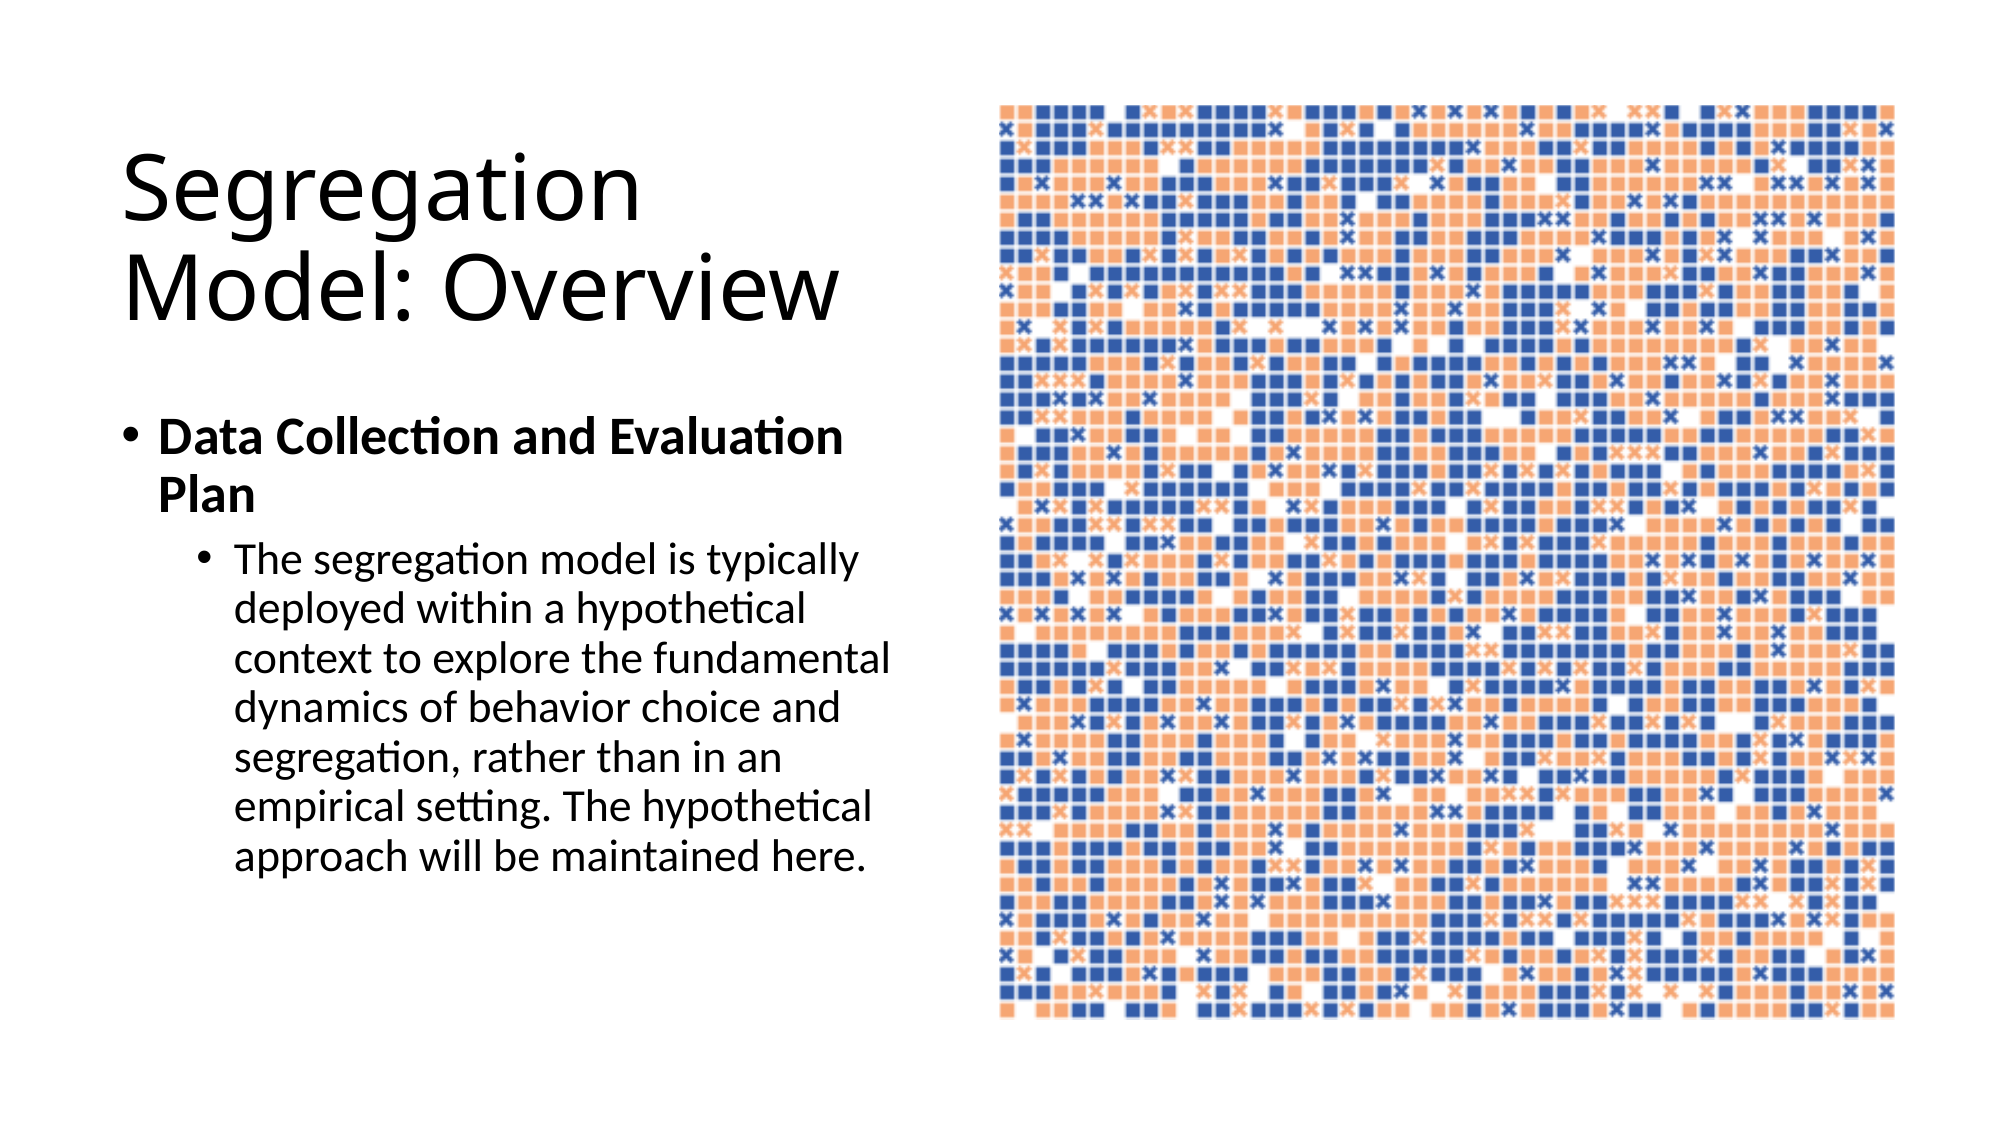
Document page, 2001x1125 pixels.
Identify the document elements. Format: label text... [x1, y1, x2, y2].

title Segregation Model: Overview [106, 103, 948, 379]
picture [999, 104, 1895, 1020]
list Data Collection and Evaluation Plan The segregation model is typically deployed within a hypothetical context to explore the fundamental dynamics of behavior choice and segregation, rather than in an empirical setting. The hypothetical approach will be maintained here. [106, 399, 948, 1021]
